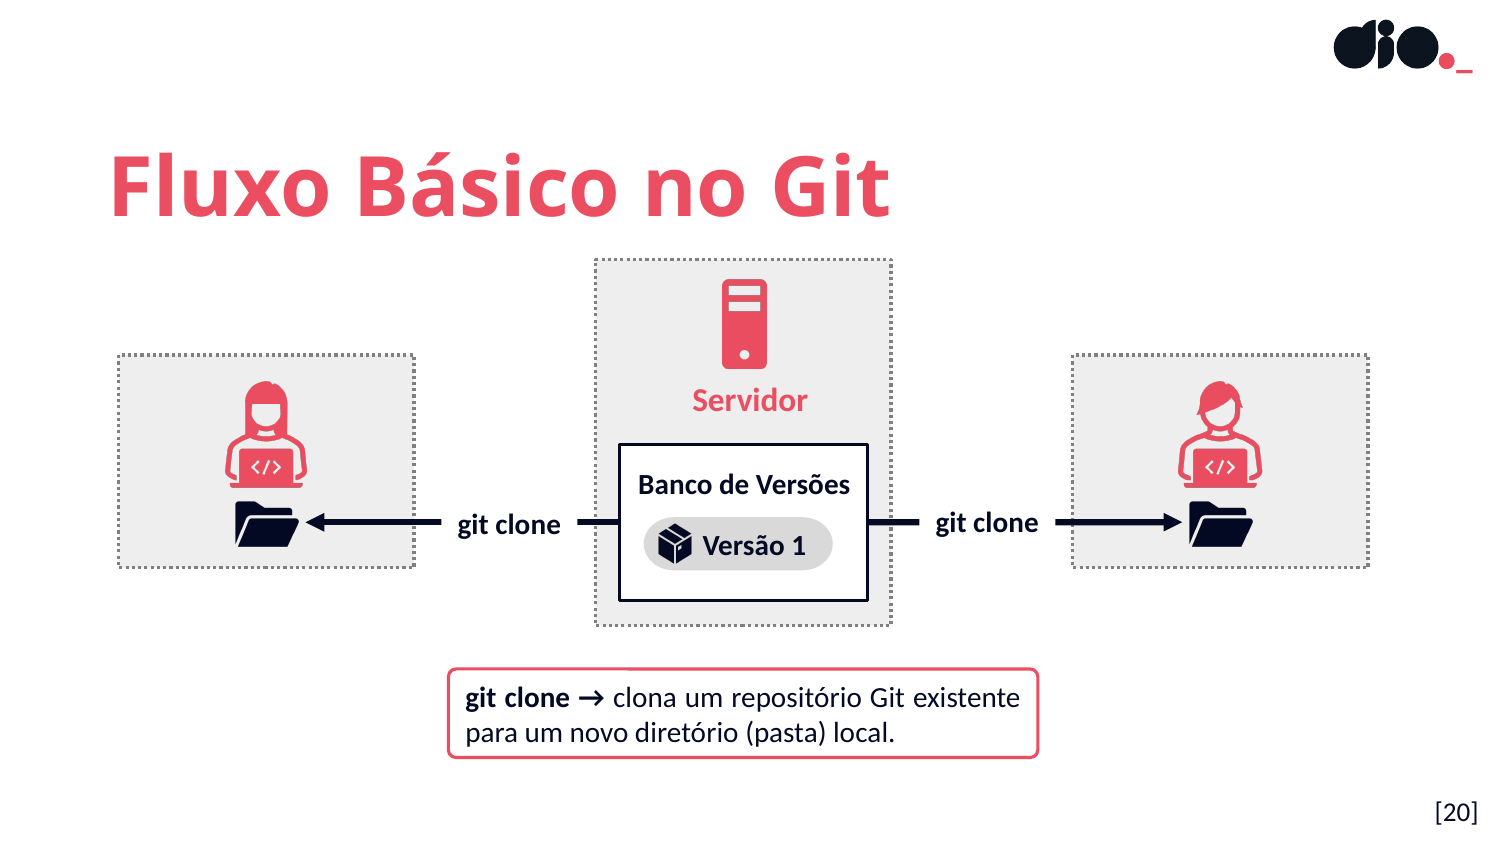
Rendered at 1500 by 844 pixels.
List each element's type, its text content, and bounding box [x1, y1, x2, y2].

text_box [594, 558, 893, 628]
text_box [619, 443, 868, 601]
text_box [872, 493, 1183, 550]
picture [1333, 19, 1473, 74]
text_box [305, 493, 614, 550]
text_box git clone → clona um repositório Git existente para um novo diretório (pasta) local. [446, 666, 1040, 760]
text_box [596, 274, 892, 423]
text_box Fluxo Básico no Git [92, 106, 1404, 245]
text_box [118, 354, 415, 568]
text_box [594, 429, 893, 492]
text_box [1072, 354, 1369, 568]
slide_number [20] [1403, 779, 1494, 844]
text_box [594, 258, 893, 275]
